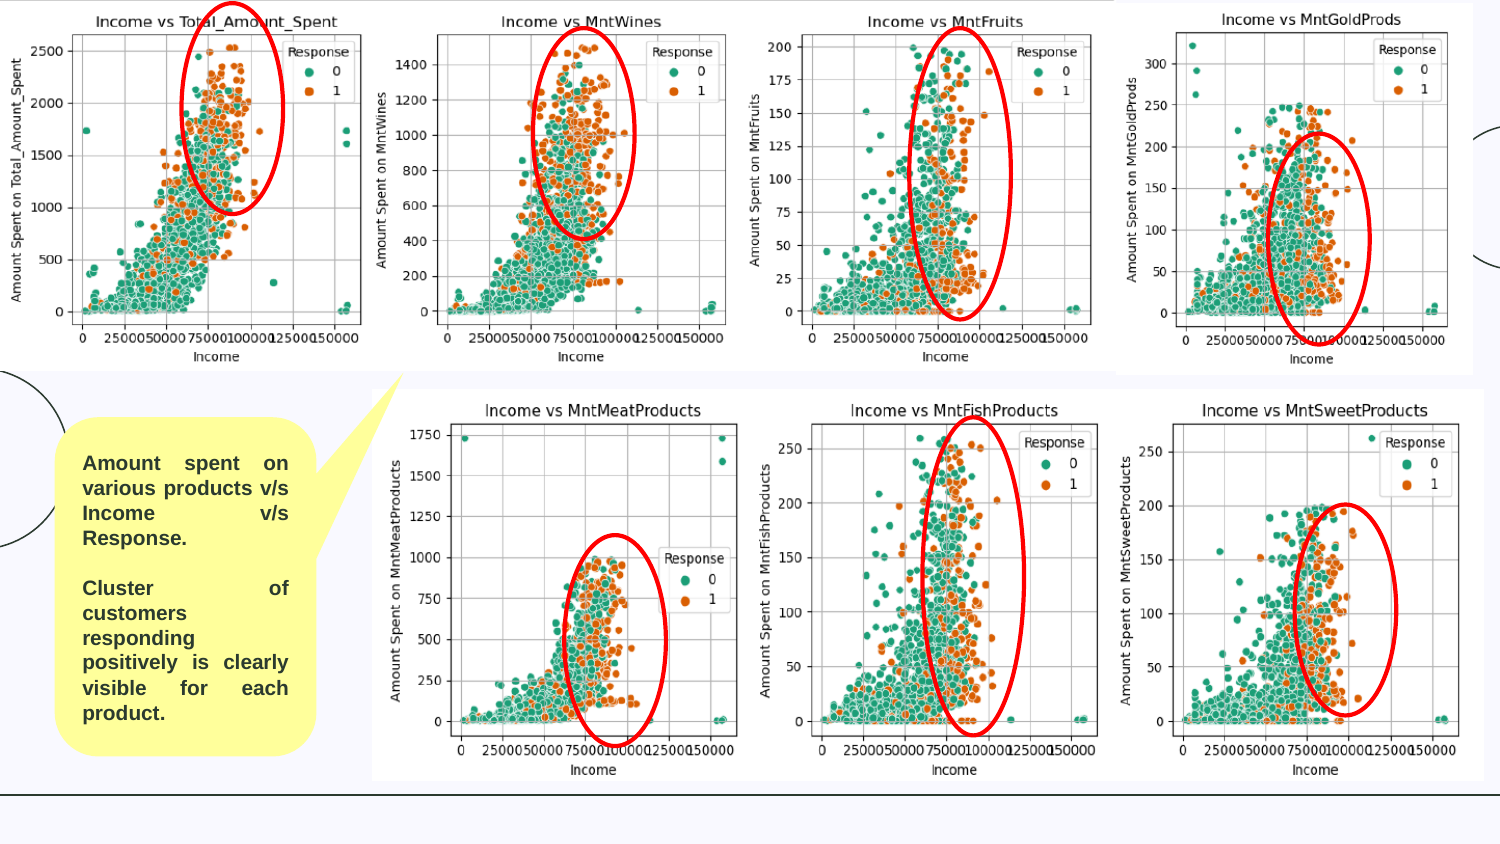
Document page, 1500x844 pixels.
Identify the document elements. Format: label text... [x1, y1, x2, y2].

picture [371, 389, 1485, 782]
picture [0, 0, 1474, 375]
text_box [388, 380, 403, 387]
text_box Amount spent on various products v/s Income v/s Response. Cluster of customers responding positively is clearly visible for each product. [52, 412, 366, 759]
